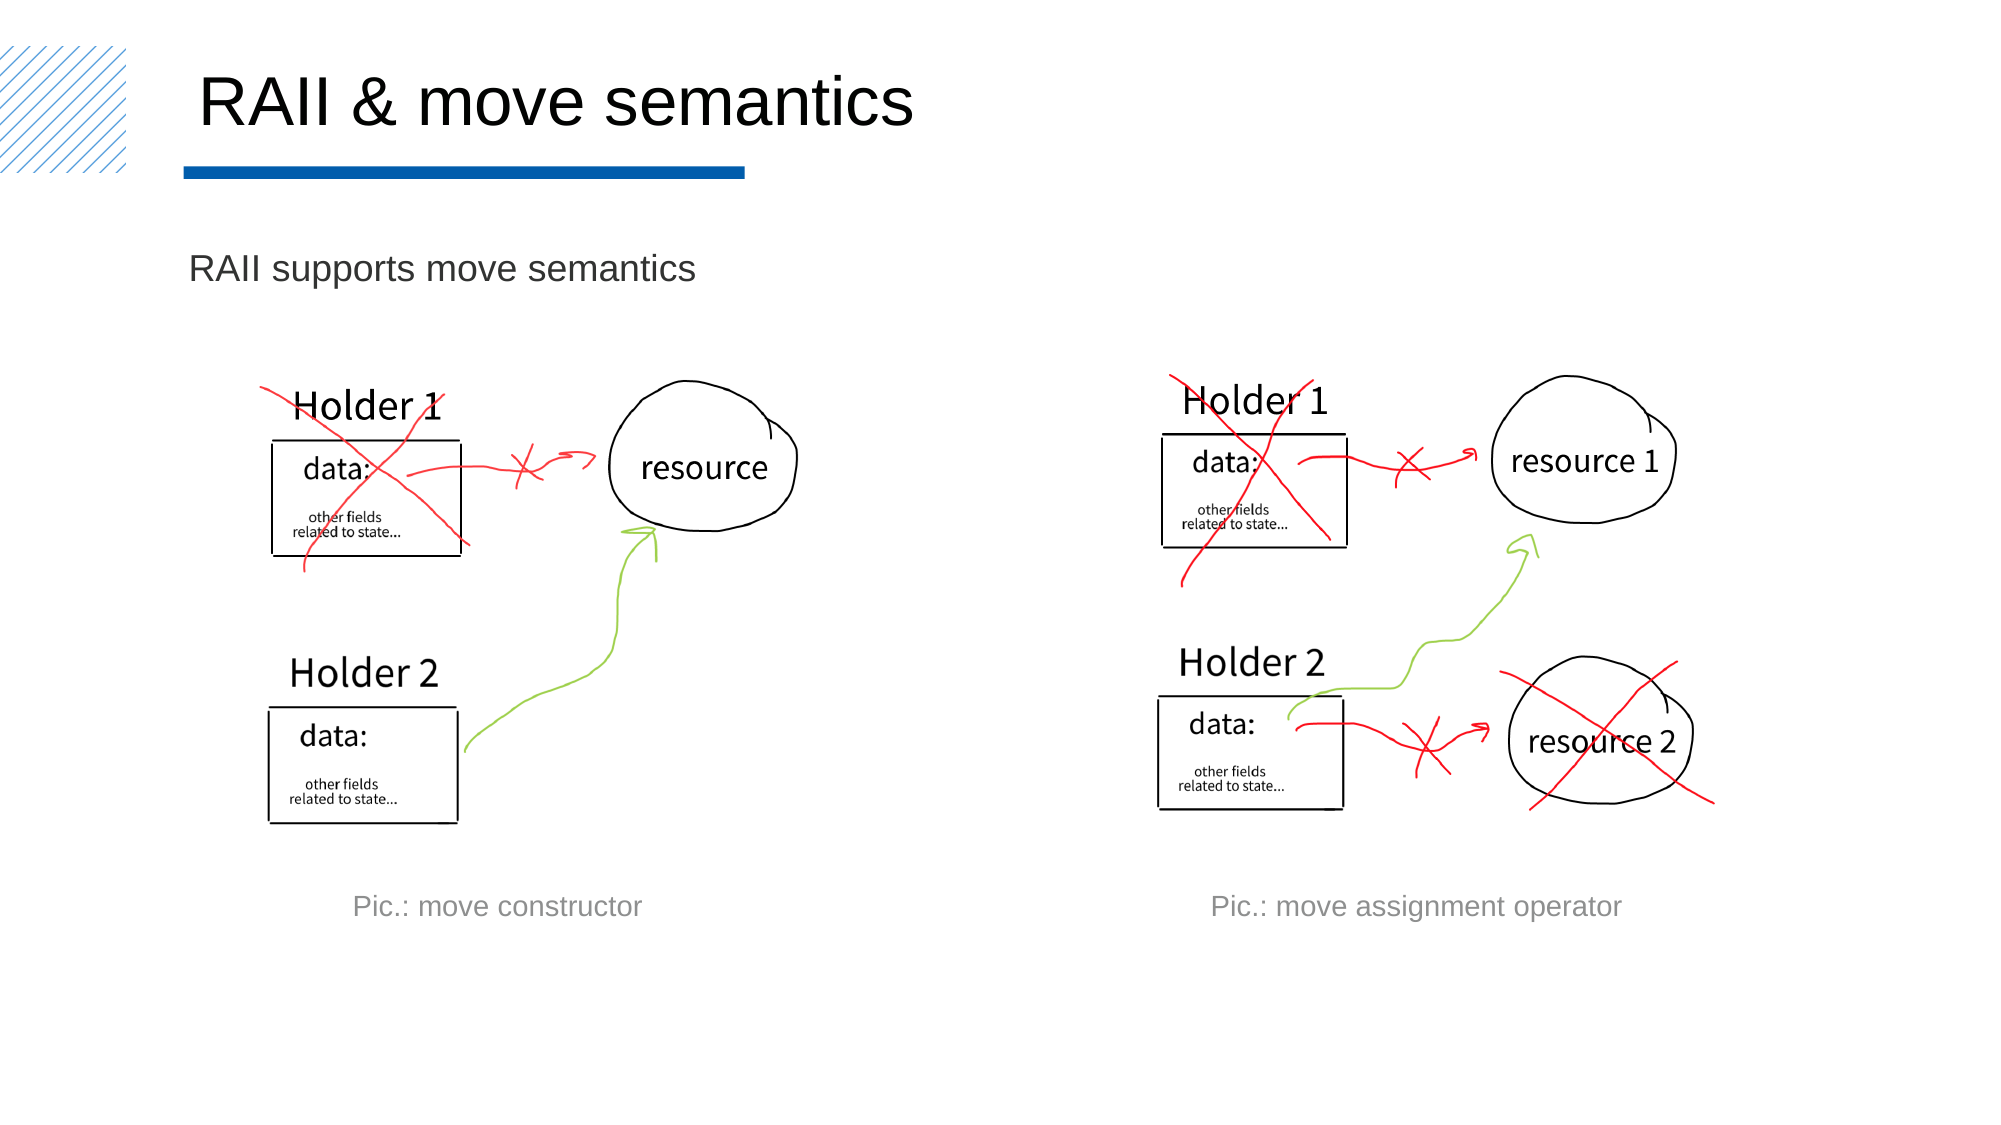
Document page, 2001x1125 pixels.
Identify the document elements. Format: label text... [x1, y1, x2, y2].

list RAII & move semantics [183, 58, 1780, 149]
picture [0, 46, 126, 173]
picture [1091, 339, 1780, 858]
picture [183, 339, 869, 858]
text_box RAII supports move semantics [181, 236, 705, 297]
text_box Pic.: move assignment operator [1203, 879, 1669, 930]
text_box Pic.: move constructor [345, 879, 707, 930]
